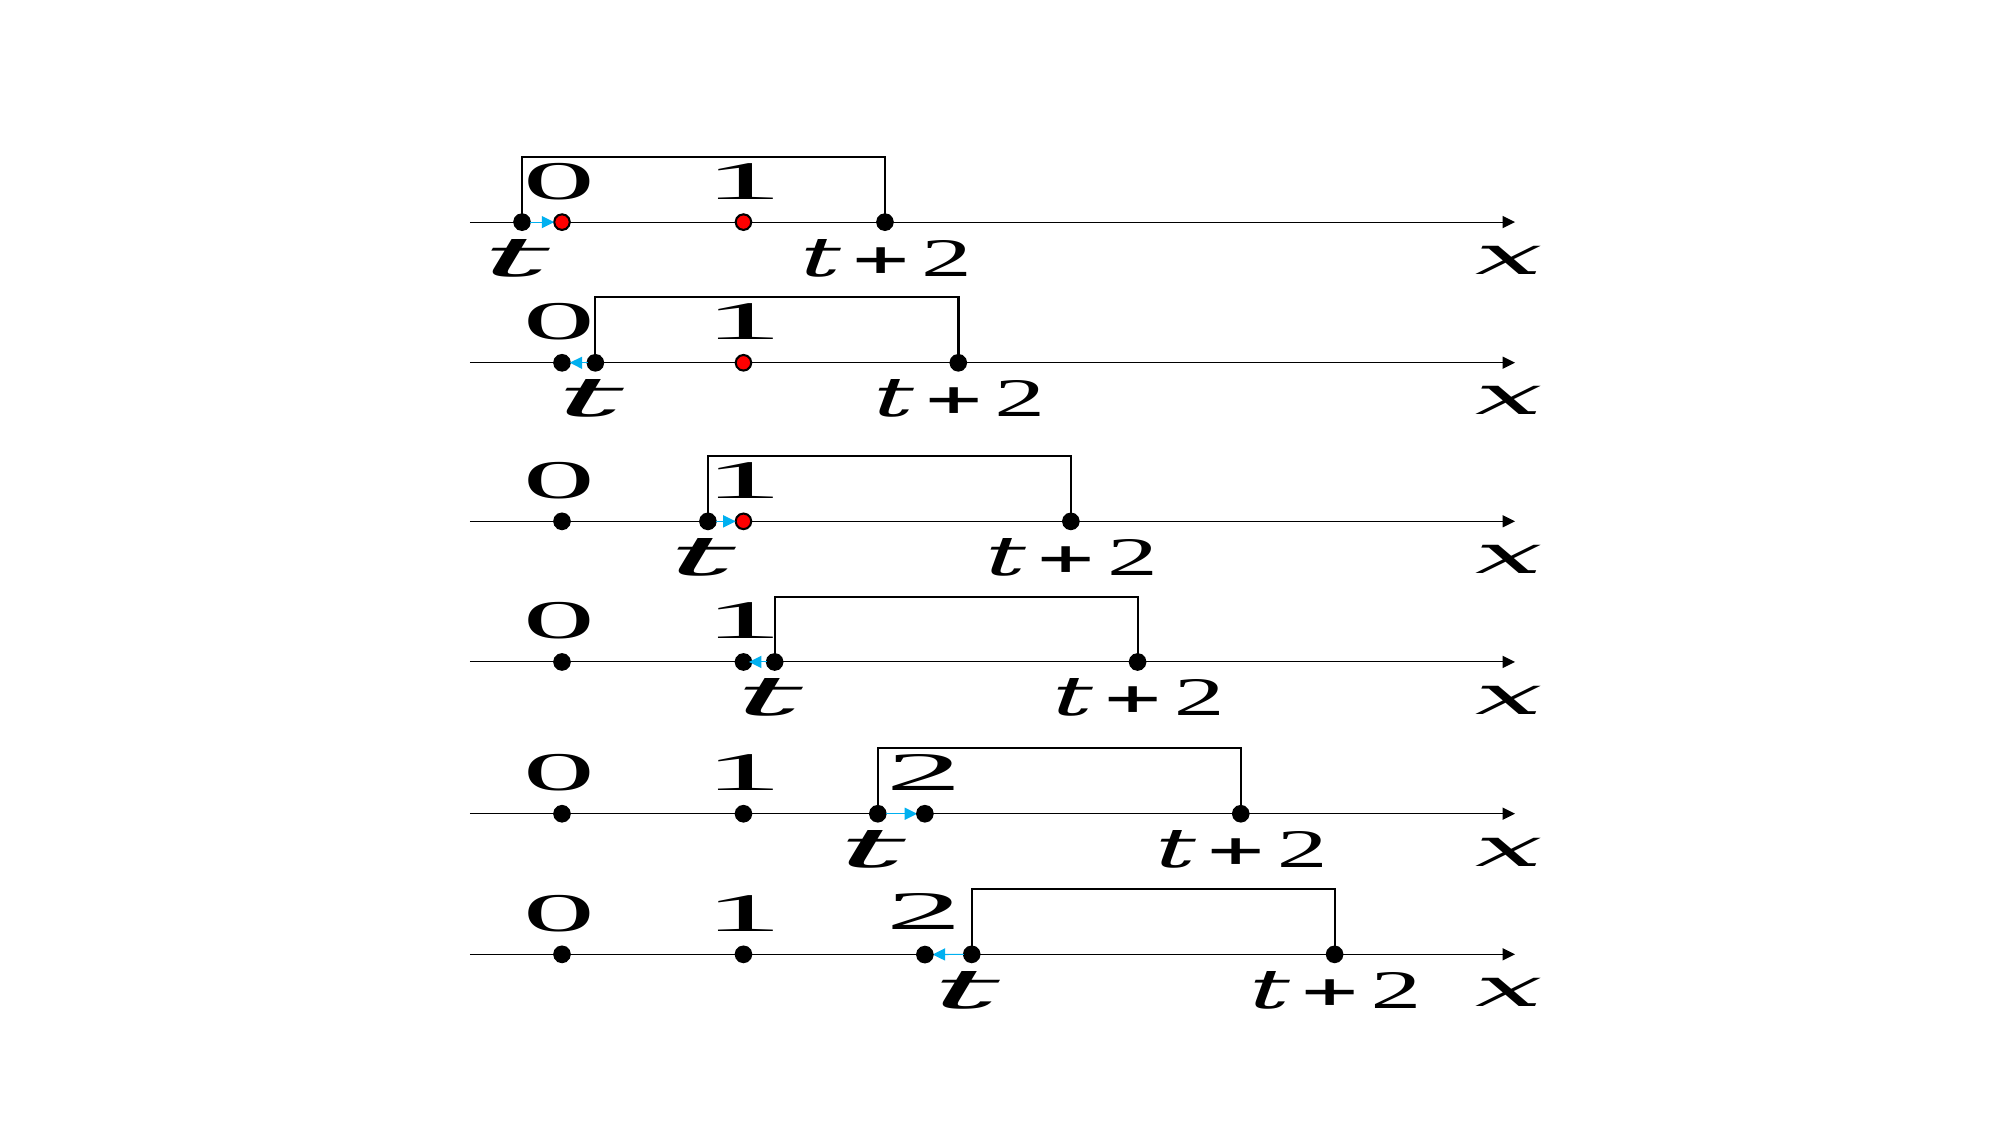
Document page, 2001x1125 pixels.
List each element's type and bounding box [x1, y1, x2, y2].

text_box [556, 297, 1044, 430]
text_box [553, 662, 571, 671]
text_box [553, 814, 571, 823]
text_box [482, 156, 971, 289]
text_box [553, 522, 571, 531]
text_box [916, 955, 932, 964]
text_box [838, 748, 1326, 881]
text_box [553, 955, 571, 964]
text_box [734, 955, 753, 964]
text_box [553, 512, 571, 521]
text_box [916, 945, 932, 954]
text_box [734, 804, 753, 813]
text_box [735, 596, 1223, 729]
text_box [734, 814, 753, 823]
text_box [553, 653, 571, 661]
text_box [668, 455, 1156, 589]
text_box [553, 945, 571, 954]
text_box [553, 804, 571, 813]
text_box [932, 888, 1420, 1022]
text_box [734, 945, 753, 954]
